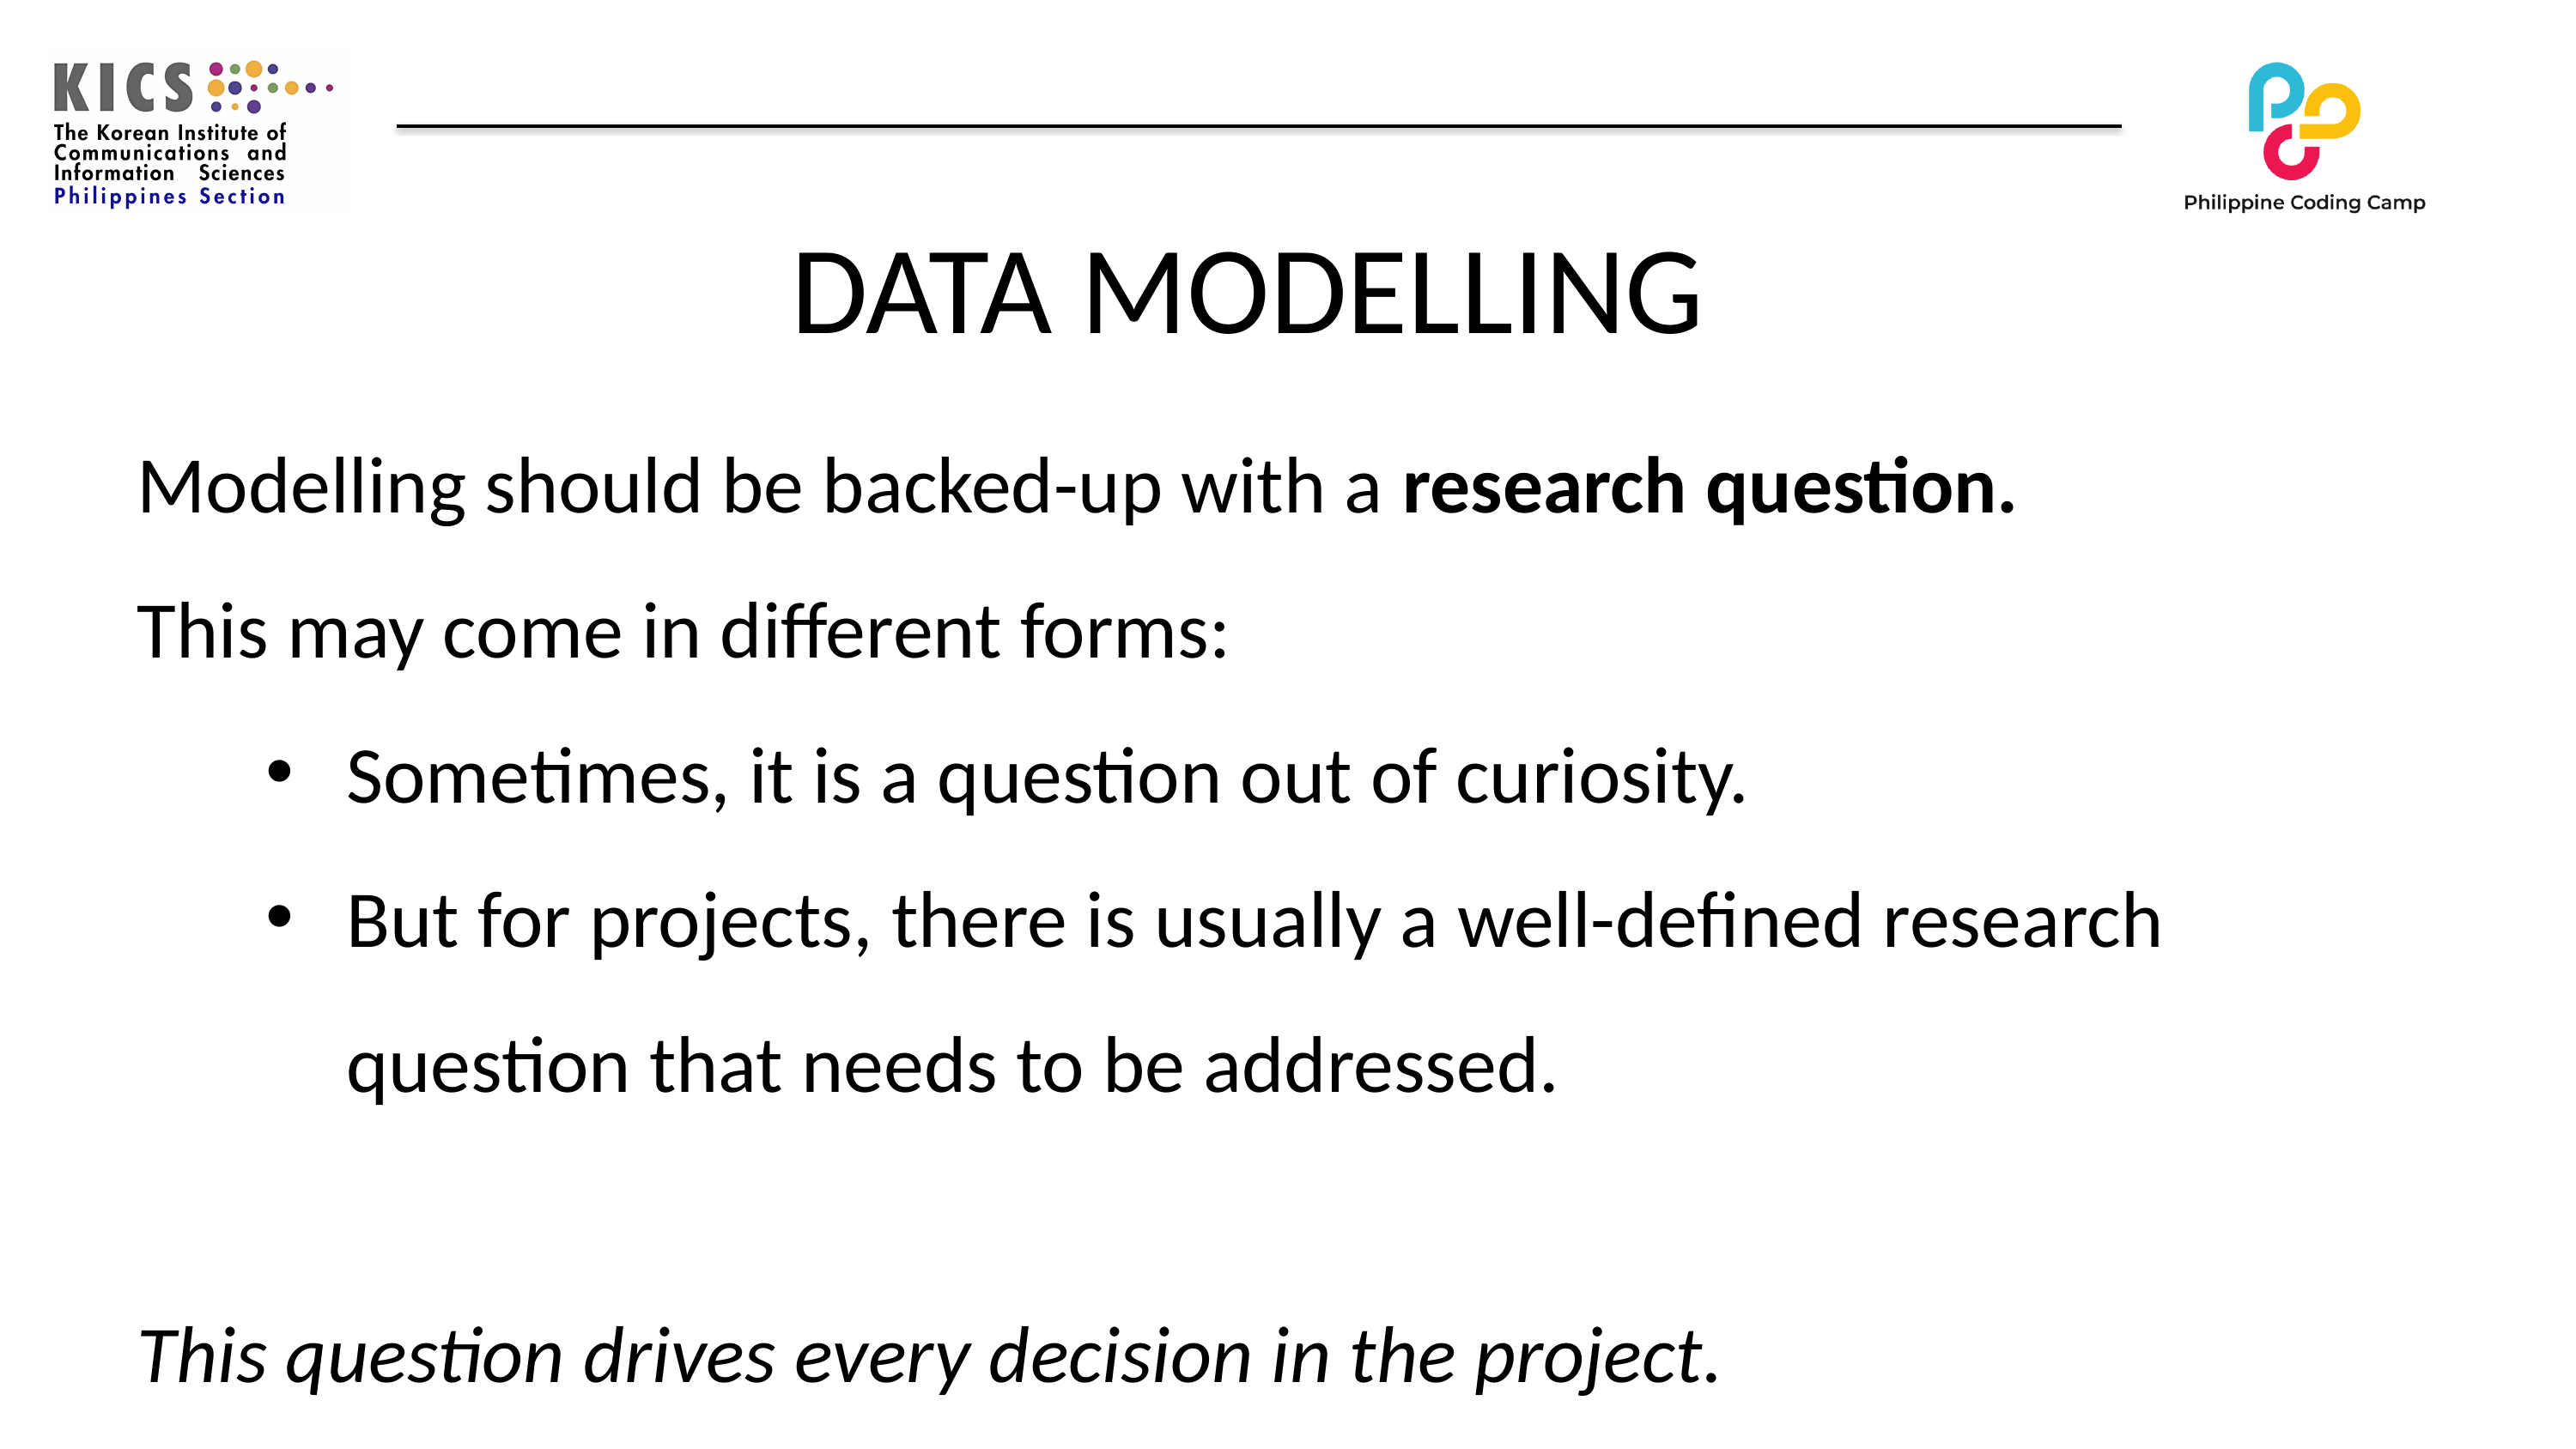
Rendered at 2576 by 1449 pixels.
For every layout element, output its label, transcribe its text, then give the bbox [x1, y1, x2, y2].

picture [2121, 0, 2489, 276]
picture [46, 48, 349, 216]
text_box DATA MODELLING [191, 202, 2306, 366]
text_box Modelling should be backed-up with a research question. This may come in different forms: Sometimes, it is a question out of curiosity. But for projects, there is usually a well-defined research question that needs to be addressed. This question drives every decision in the project. [125, 378, 2394, 1405]
